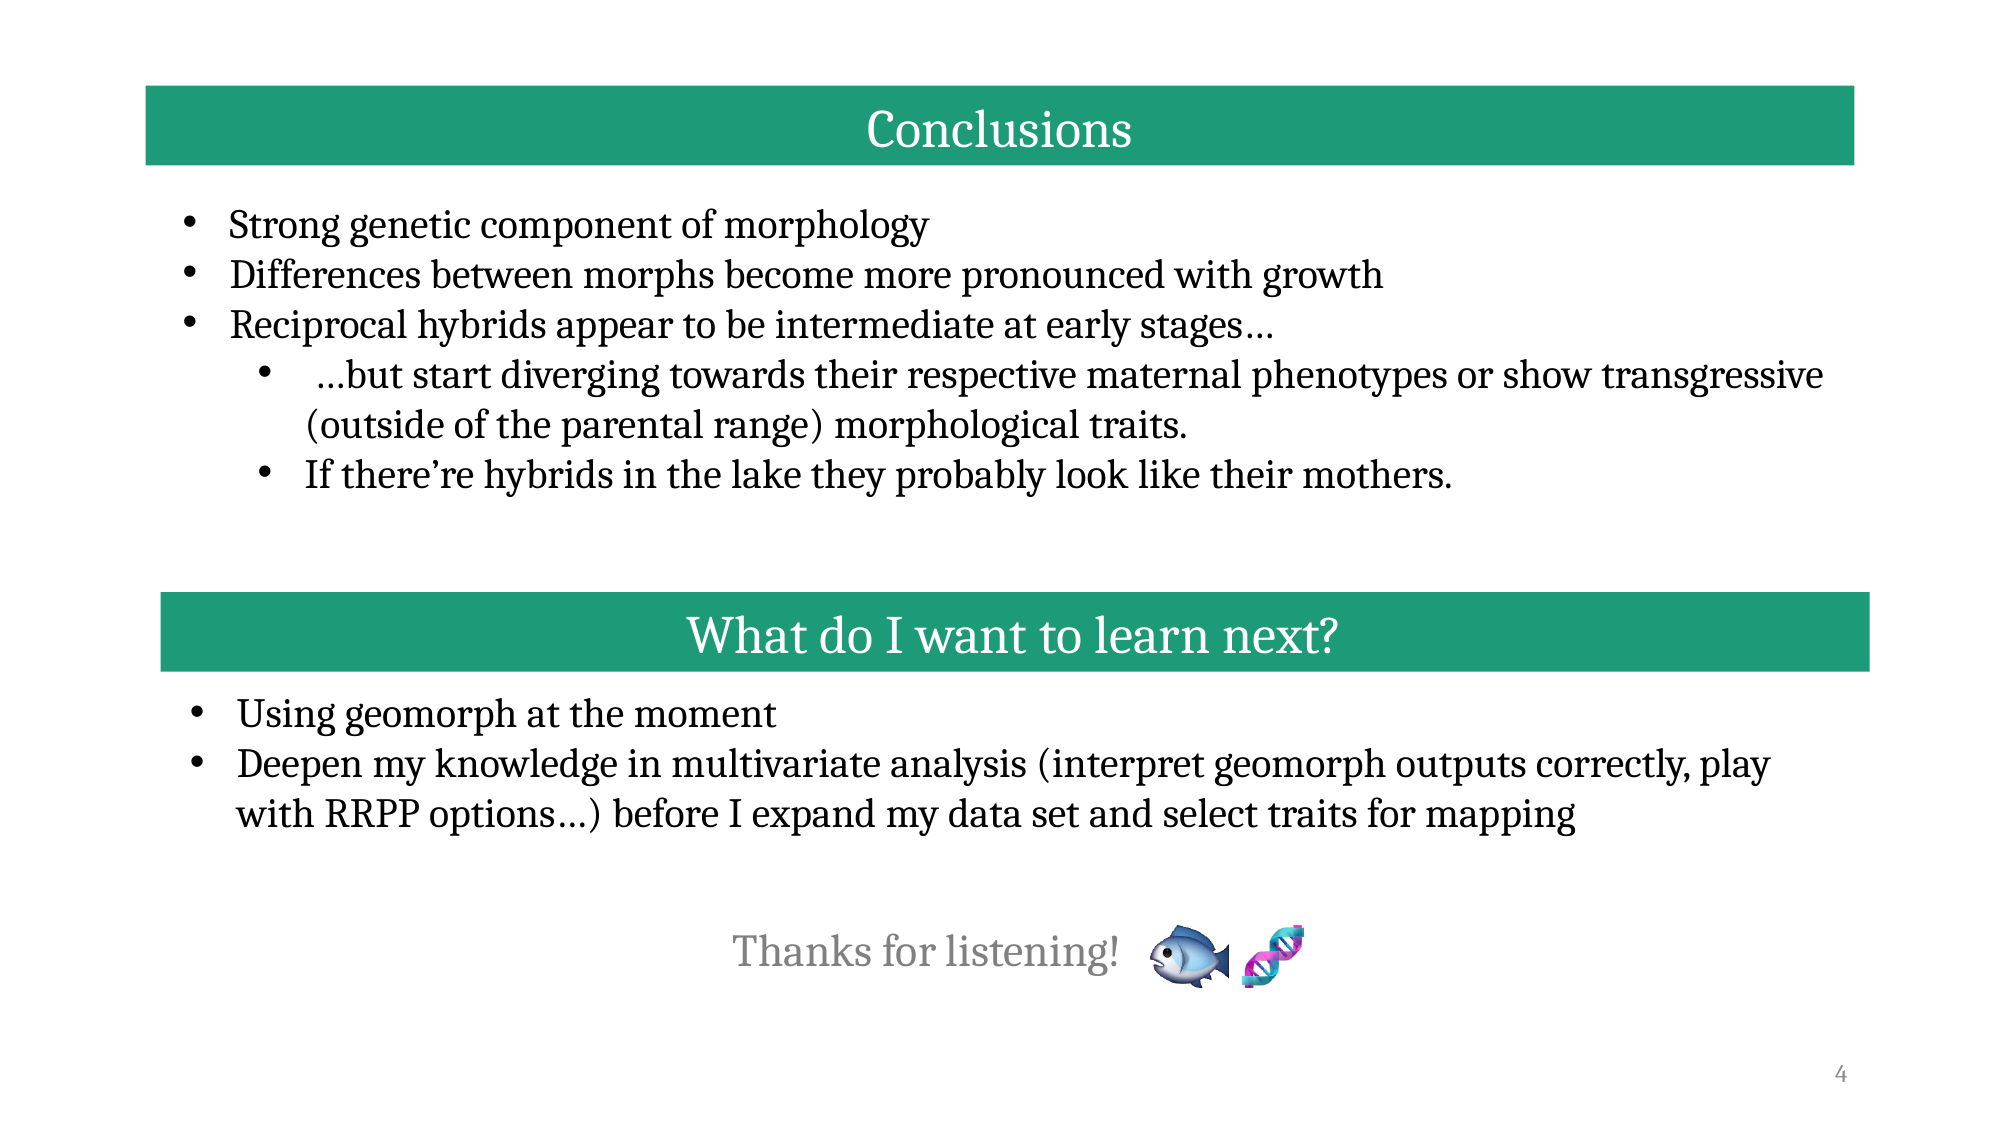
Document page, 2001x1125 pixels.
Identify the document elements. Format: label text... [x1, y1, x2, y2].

text_box Thanks for listening! [718, 913, 1137, 1039]
text_box Using geomorph at the moment Deepen my knowledge in multivariate analysis (interpret geomorph outputs correctly, play with RRPP options…) before I expand my data set and select traits for mapping [175, 678, 1870, 844]
slide_number 4 [1412, 1042, 1863, 1103]
picture [1242, 925, 1304, 988]
text_box Conclusions [144, 85, 1855, 166]
text_box Strong genetic component of morphology Differences between morphs become more pronounced with growth Reciprocal hybrids appear to be intermediate at early stages… …but start diverging towards their respective maternal phenotypes or show transgressive (outside of the parental range) morphological traits. If there’re hybrids in the lake they probably look like their mothers. [167, 189, 1863, 504]
text_box What do I want to learn next? [160, 591, 1871, 673]
picture [1150, 925, 1229, 988]
